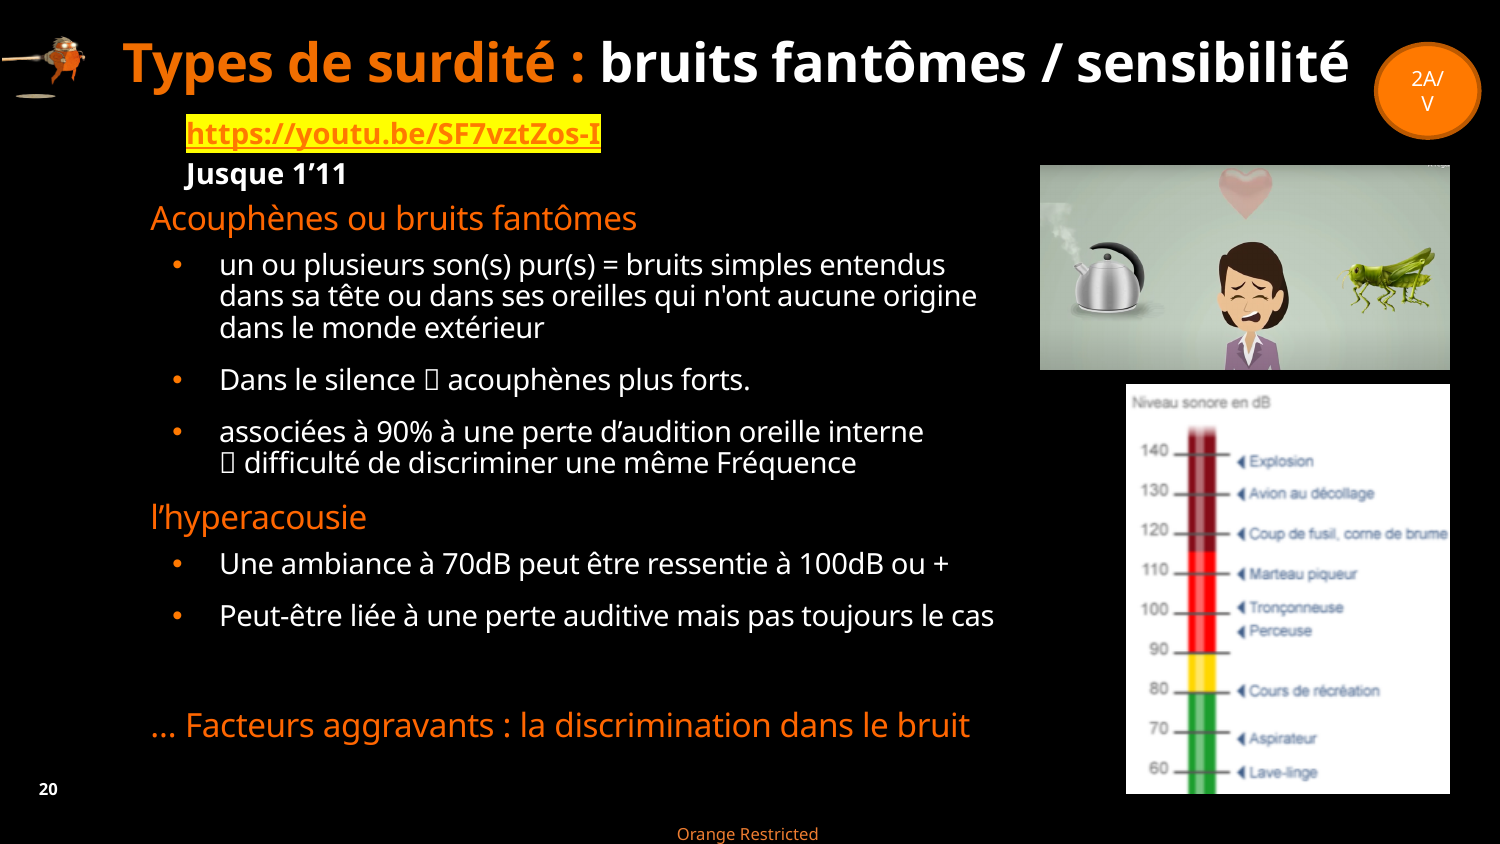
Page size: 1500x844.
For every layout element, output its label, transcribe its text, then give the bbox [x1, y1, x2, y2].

list Acouphènes ou bruits fantômes un ou plusieurs son(s) pur(s) = bruits simples entendus dans sa tête ou dans ses oreilles qui n'ont aucune origine dans le monde extérieur Dans le silence  acouphènes plus forts. associées à 90% à une perte d’audition oreille interne  difficulté de discriminer une même Fréquence l’hyperacousie Une ambiance à 70dB peut être ressentie à 100dB ou + Peut-être liée à une perte auditive mais pas toujours le cas … Facteurs aggravants : la discrimination dans le bruit [135, 194, 1459, 794]
picture [1126, 384, 1451, 794]
picture [2, 35, 87, 99]
text_box https://youtu.be/SF7vztZos-I Jusque 1’11 [171, 108, 715, 198]
picture [1040, 165, 1451, 370]
text_box 2A/V [1373, 41, 1482, 140]
title Types de surdité : bruits fantômes / sensibilité [107, 28, 1431, 151]
